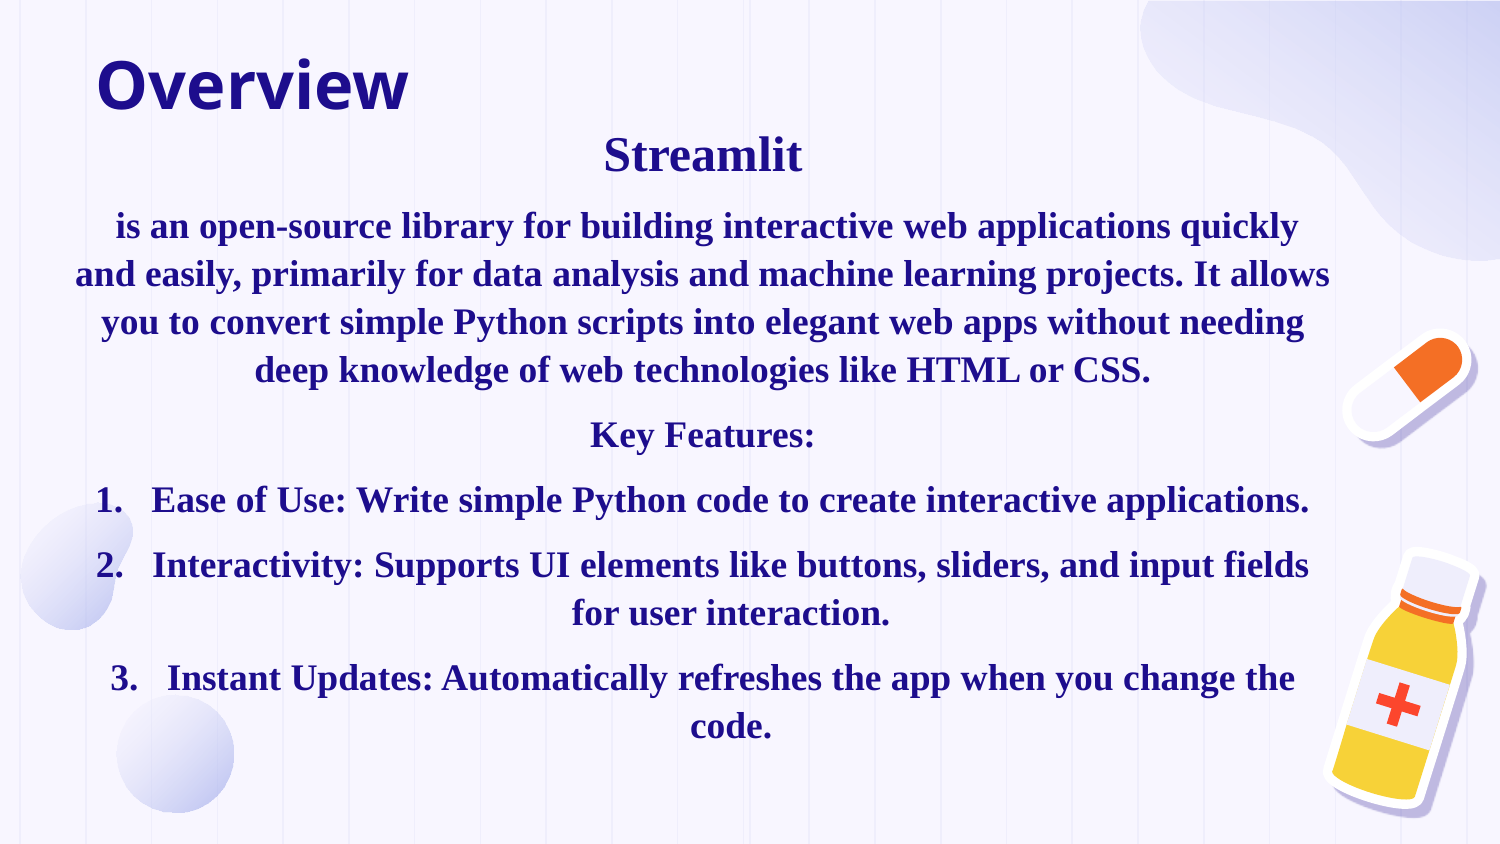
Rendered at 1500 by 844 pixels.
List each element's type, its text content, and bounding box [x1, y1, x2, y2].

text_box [1363, 555, 1451, 799]
subtitle Streamlit is an open-source library for building interactive web applications quickly and easily, primarily for data analysis and machine learning projects. It allows you to convert simple Python scripts into elegant web apps without needing deep knowledge of web technologies like HTML or CSS. Key Features: Ease of Use: Write simple Python code to create interactive applications. Interactivity: Supports UI elements like buttons, sliders, and input fields for user interaction. Instant Updates: Automatically refreshes the app when you change the code. [59, 155, 1347, 774]
title Overview [80, 27, 1347, 107]
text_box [1341, 319, 1473, 451]
